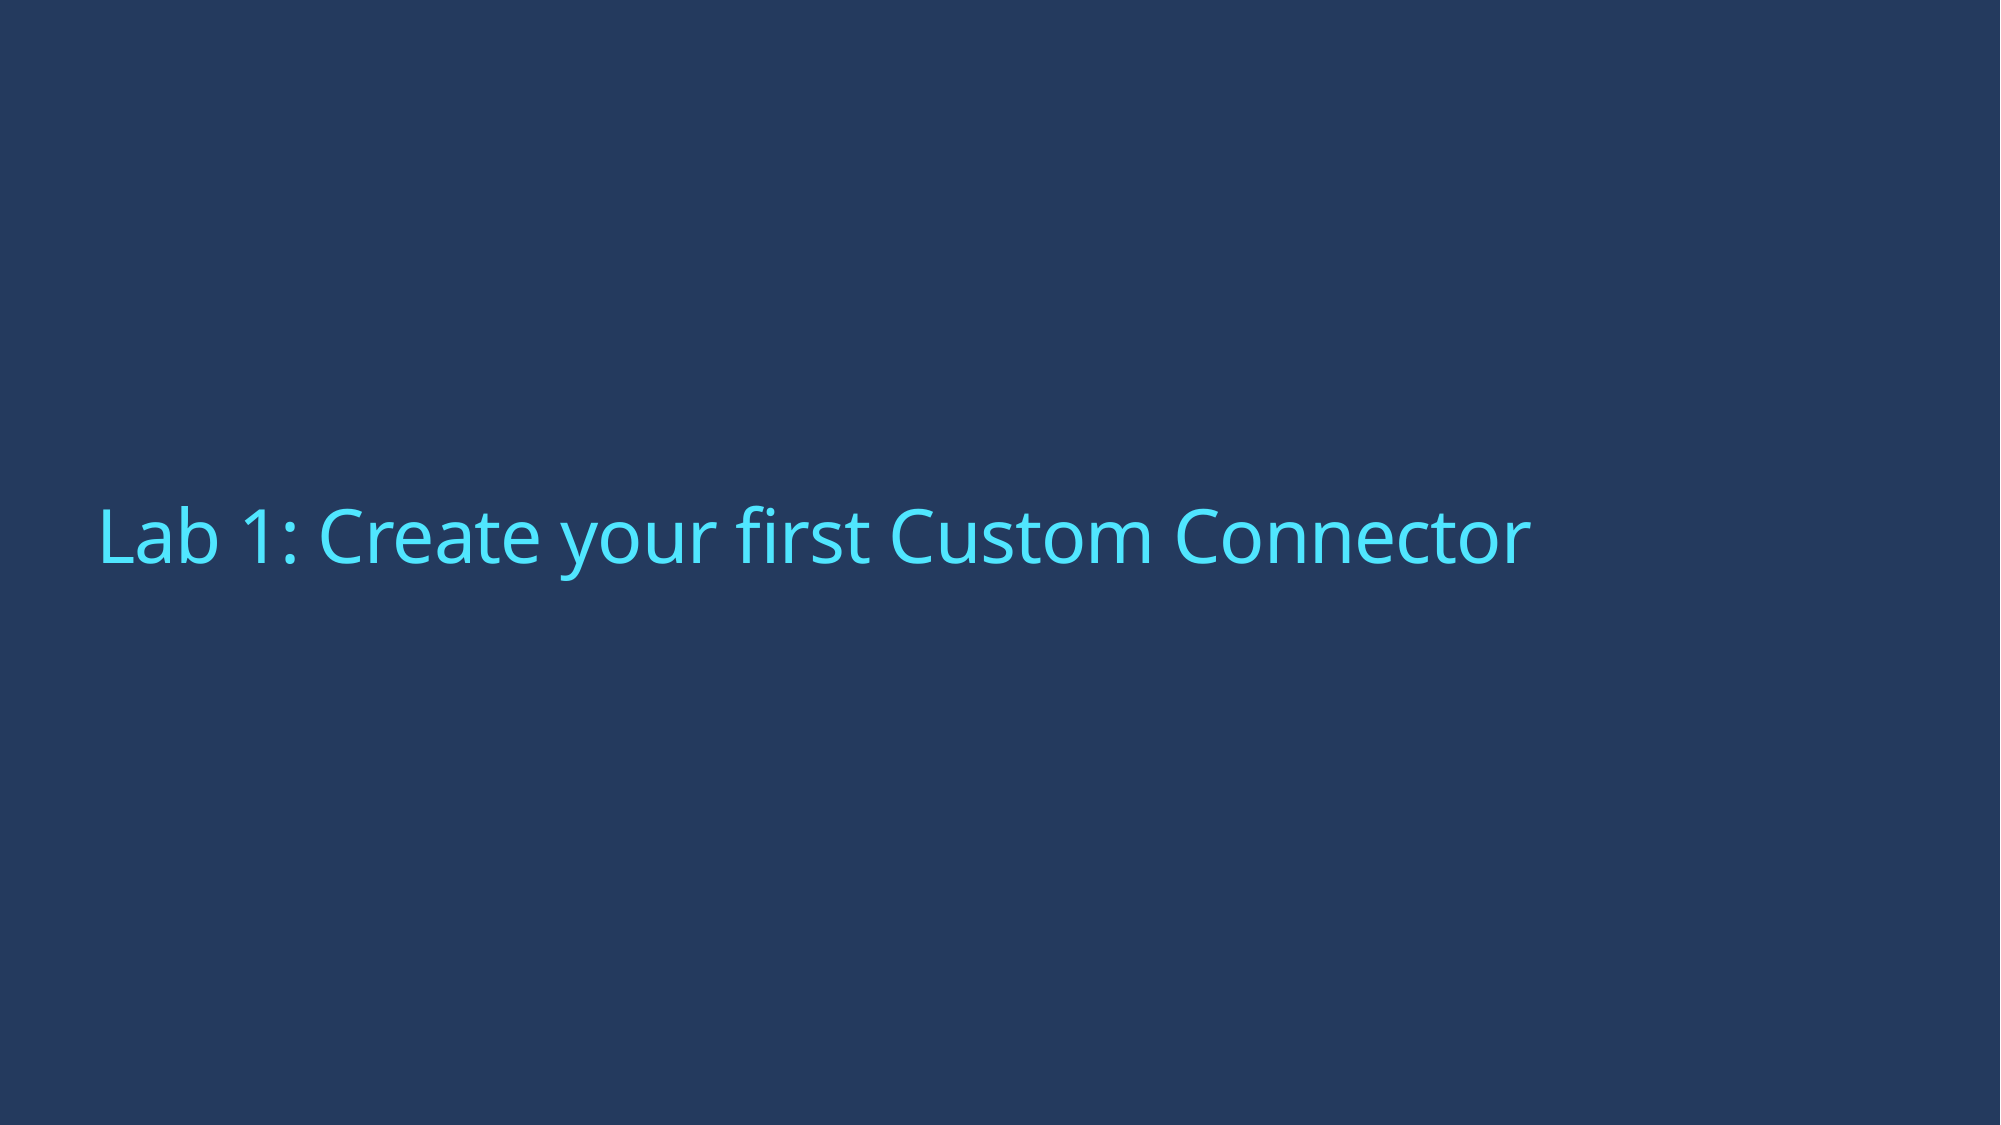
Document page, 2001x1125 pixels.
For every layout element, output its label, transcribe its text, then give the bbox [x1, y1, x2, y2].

title Lab 1: Create your first Custom Connector [96, 497, 1596, 580]
